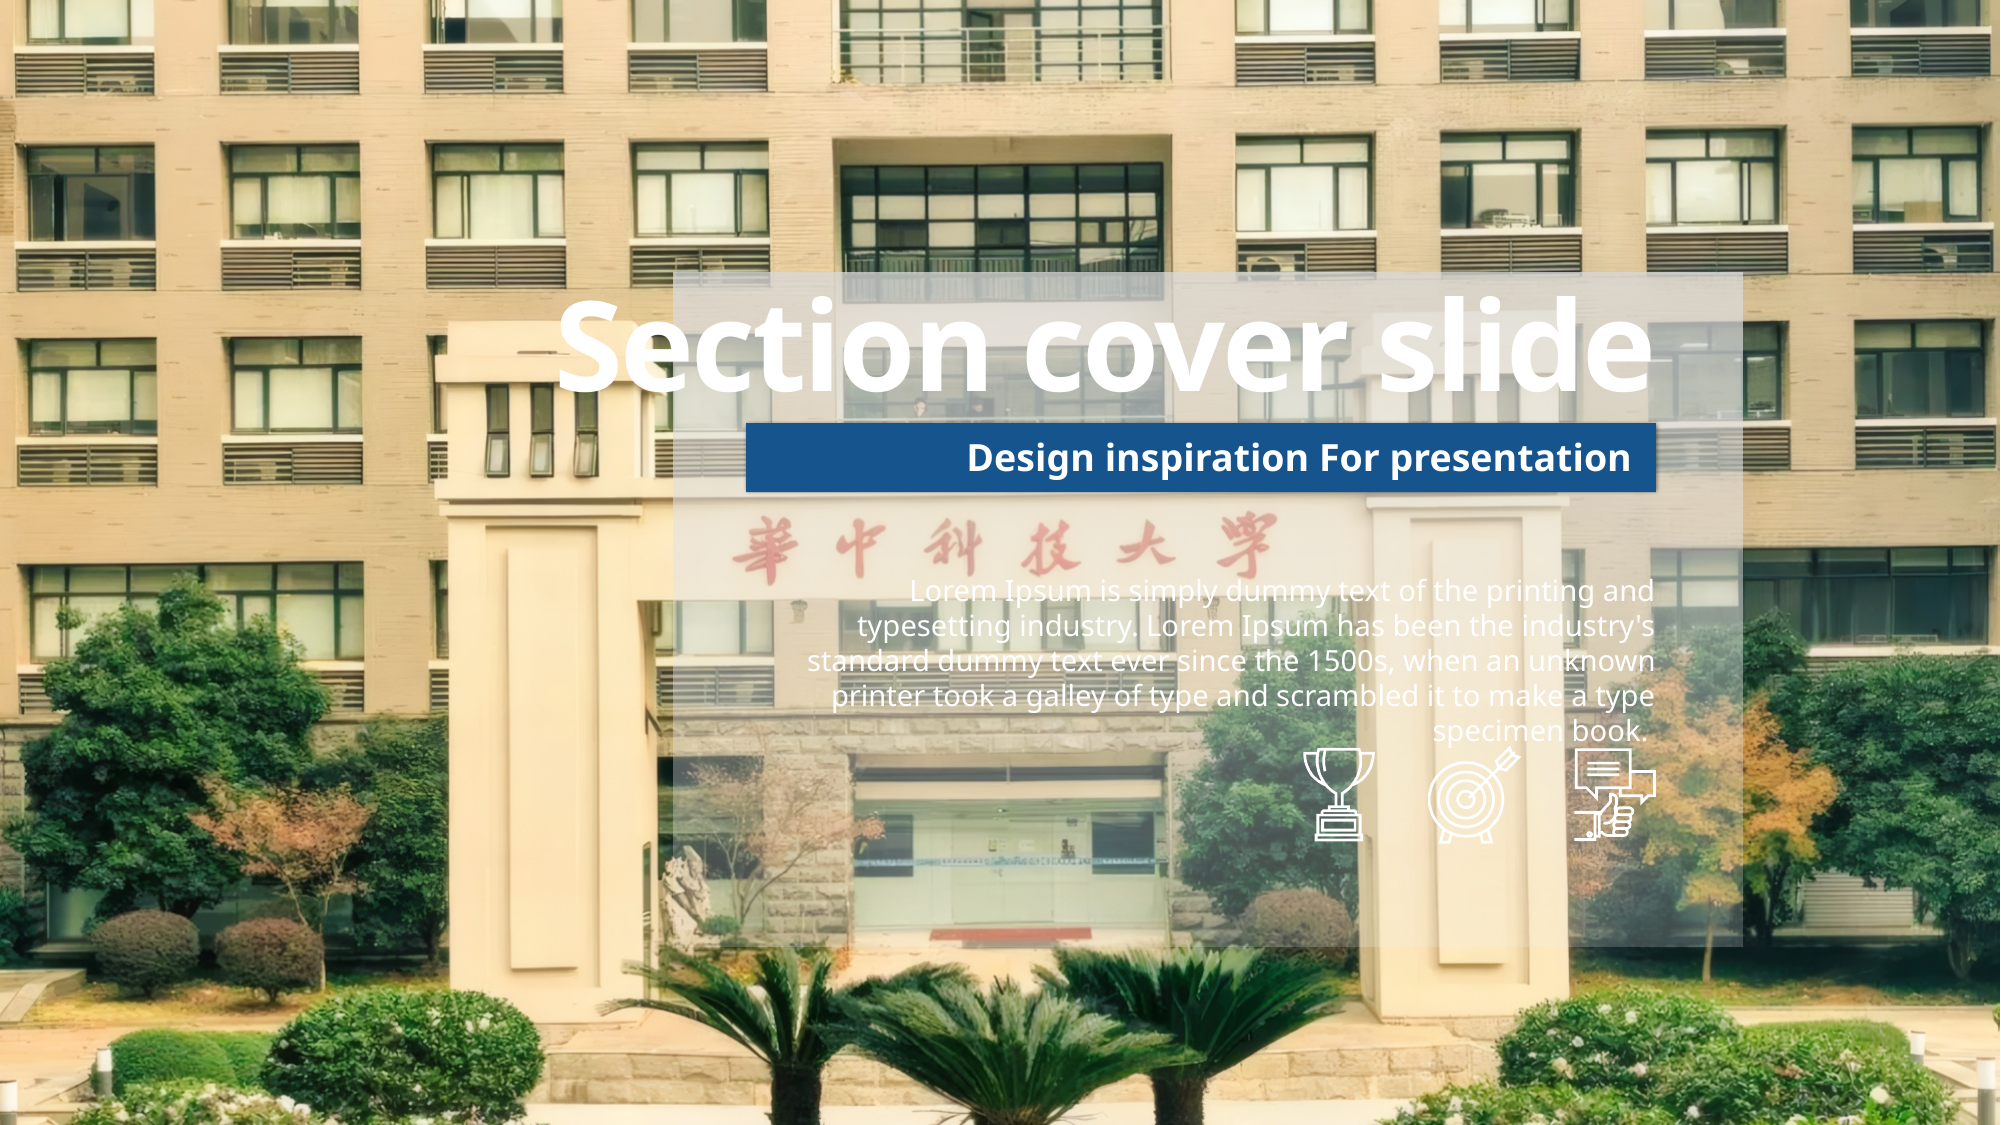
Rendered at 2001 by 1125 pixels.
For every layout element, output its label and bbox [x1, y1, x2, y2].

text_box [1303, 745, 1656, 844]
picture [0, 0, 2000, 1125]
